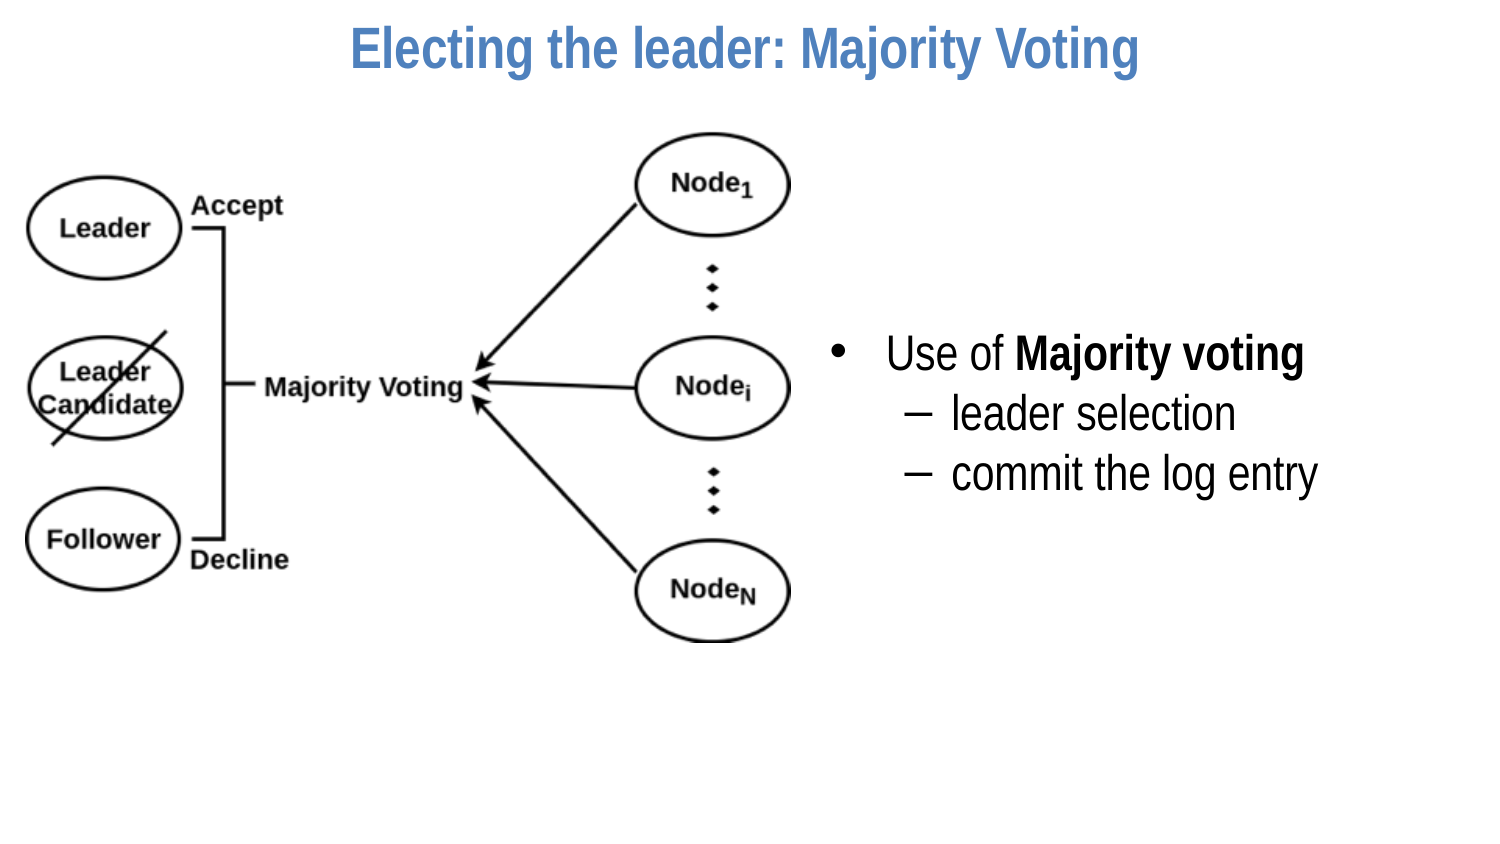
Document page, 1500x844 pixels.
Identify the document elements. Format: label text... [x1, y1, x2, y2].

picture [25, 131, 791, 643]
text_box Use of Majority voting leader selection commit the log entry [827, 318, 1324, 501]
title Electing the leader: Majority Voting [348, 8, 1152, 152]
